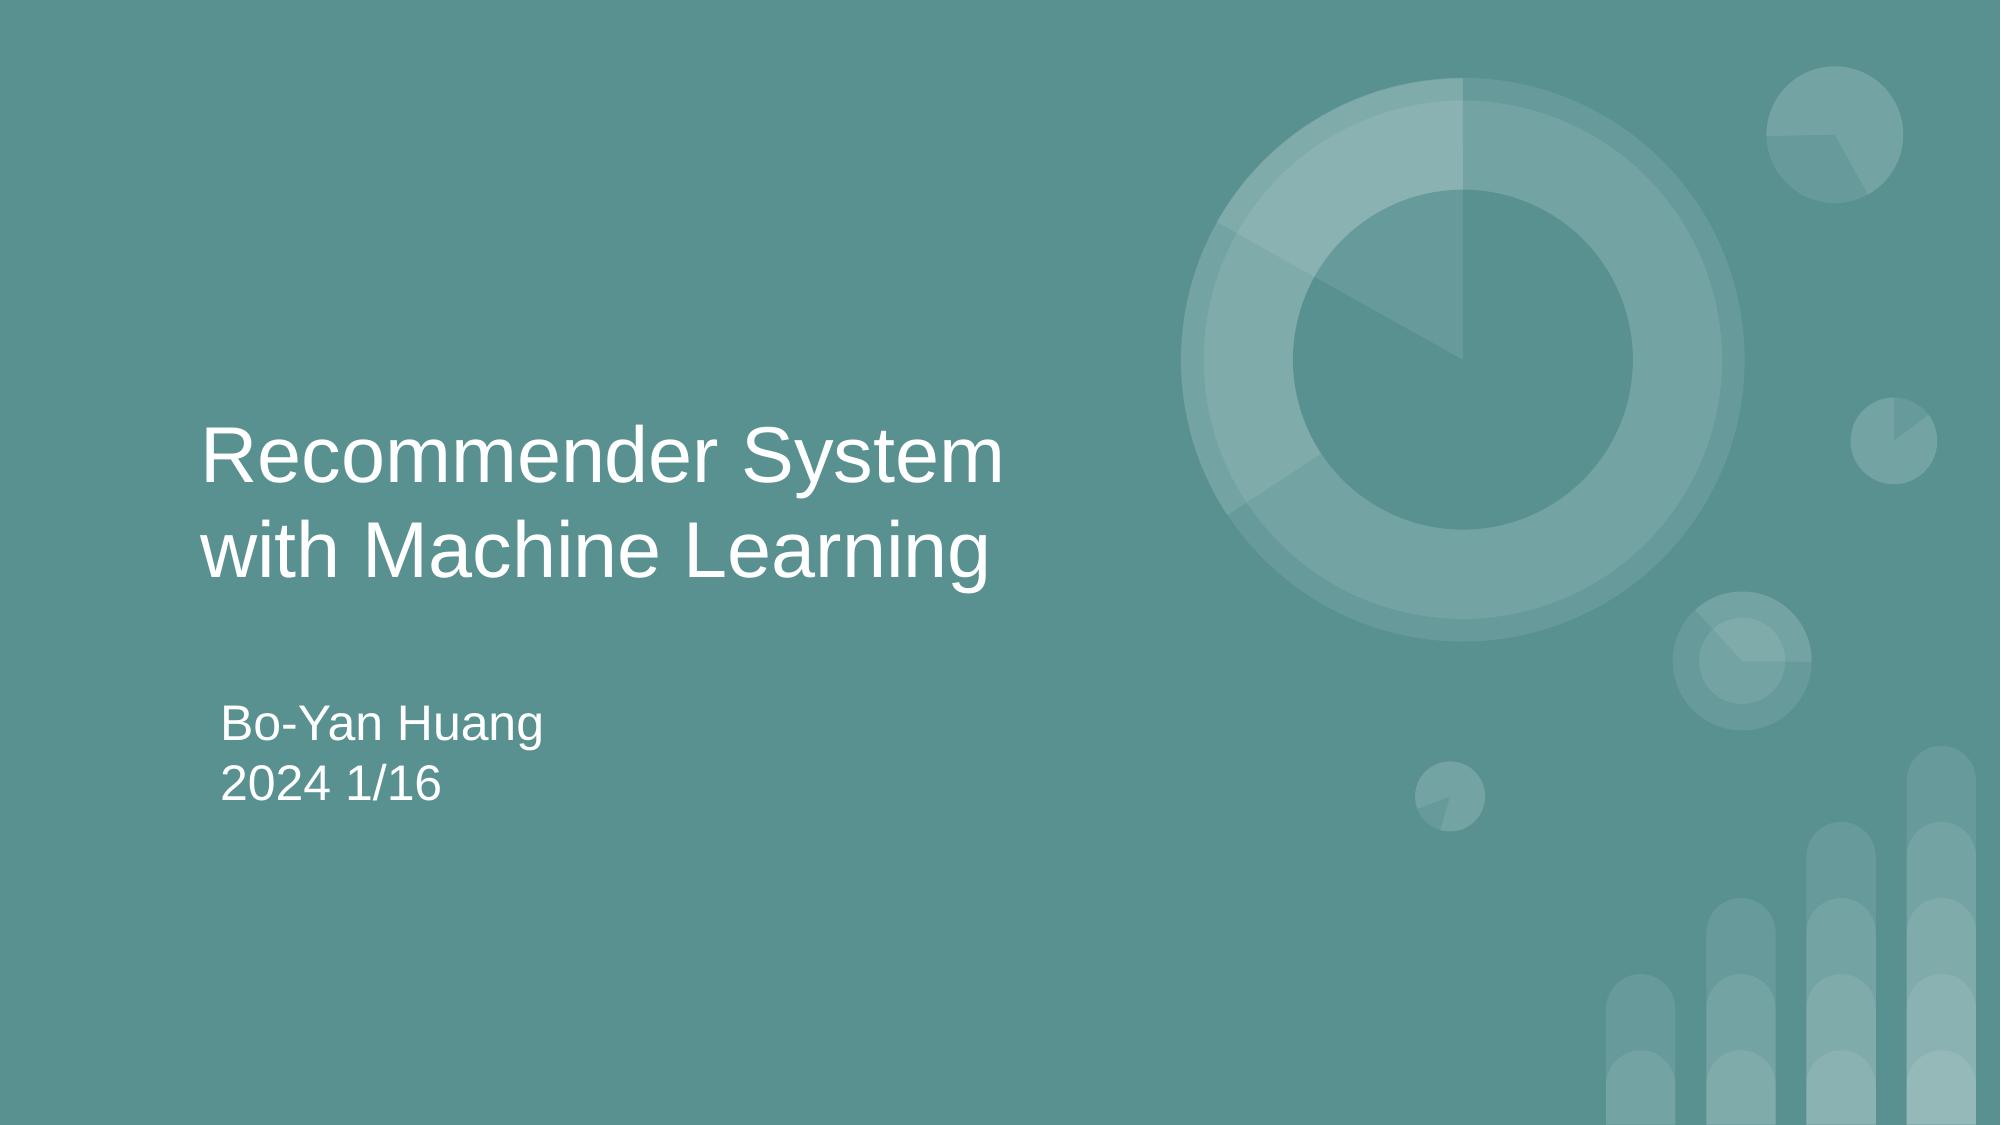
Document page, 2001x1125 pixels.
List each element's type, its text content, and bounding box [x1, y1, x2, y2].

text_box Bo-Yan Huang 2024 1/16 [205, 763, 618, 819]
title Recommender System with Machine Learning [180, 352, 1111, 763]
